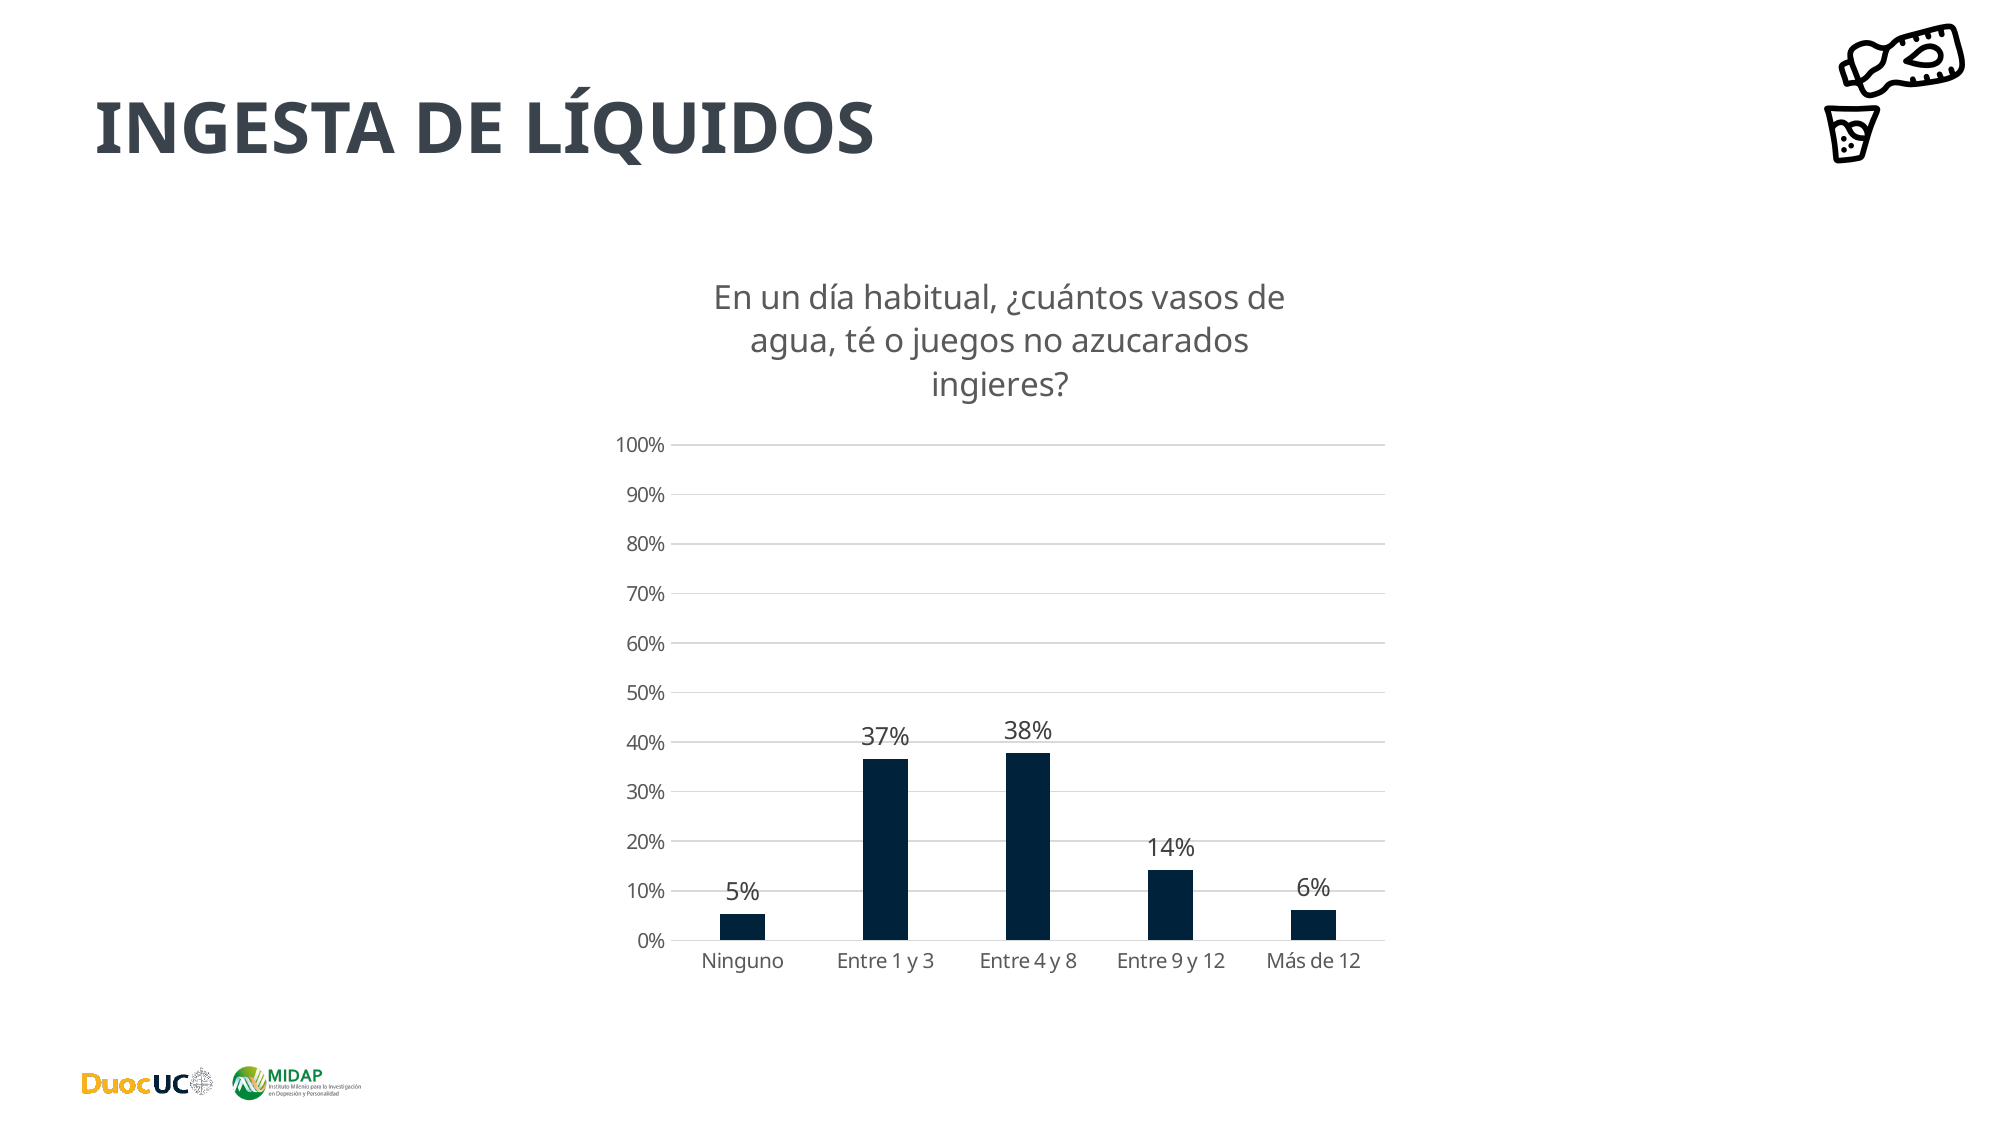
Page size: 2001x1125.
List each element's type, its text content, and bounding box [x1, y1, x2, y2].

picture [1821, 19, 1971, 168]
picture [80, 1051, 392, 1115]
title Ingesta de líquidos [80, 59, 1990, 202]
chart [598, 241, 1401, 990]
